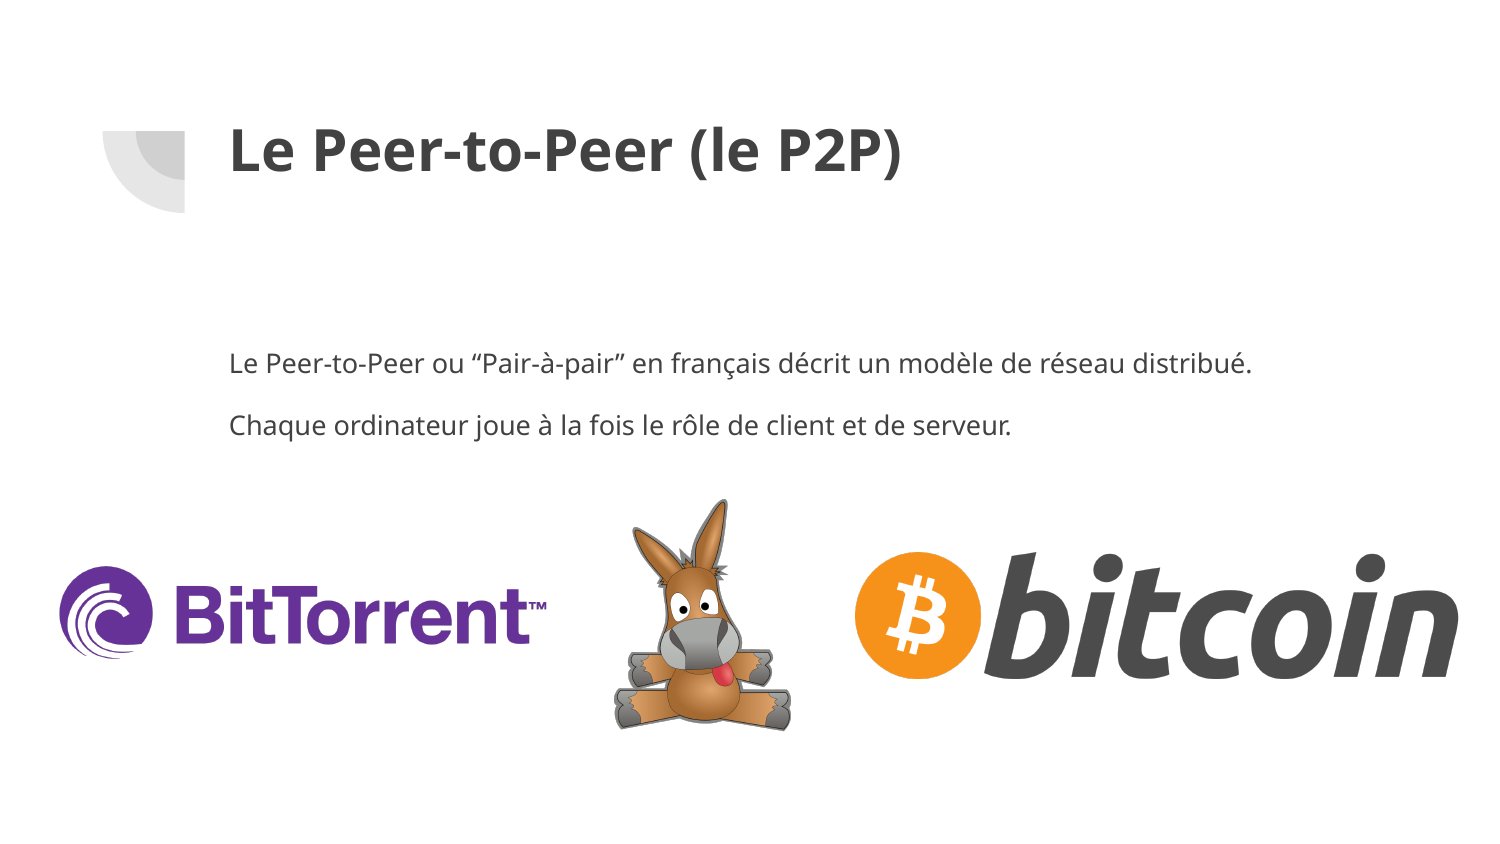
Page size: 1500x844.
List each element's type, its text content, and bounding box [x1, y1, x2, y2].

picture [57, 566, 550, 664]
picture [855, 552, 1459, 679]
title Le Peer-to-Peer (le P2P) [213, 98, 1368, 263]
list Le Peer-to-Peer ou “Pair-à-pair” en français décrit un modèle de réseau distribué. Chaque ordinateur joue à la fois le rôle de client et de serveur. [213, 326, 1368, 463]
picture [613, 490, 791, 741]
